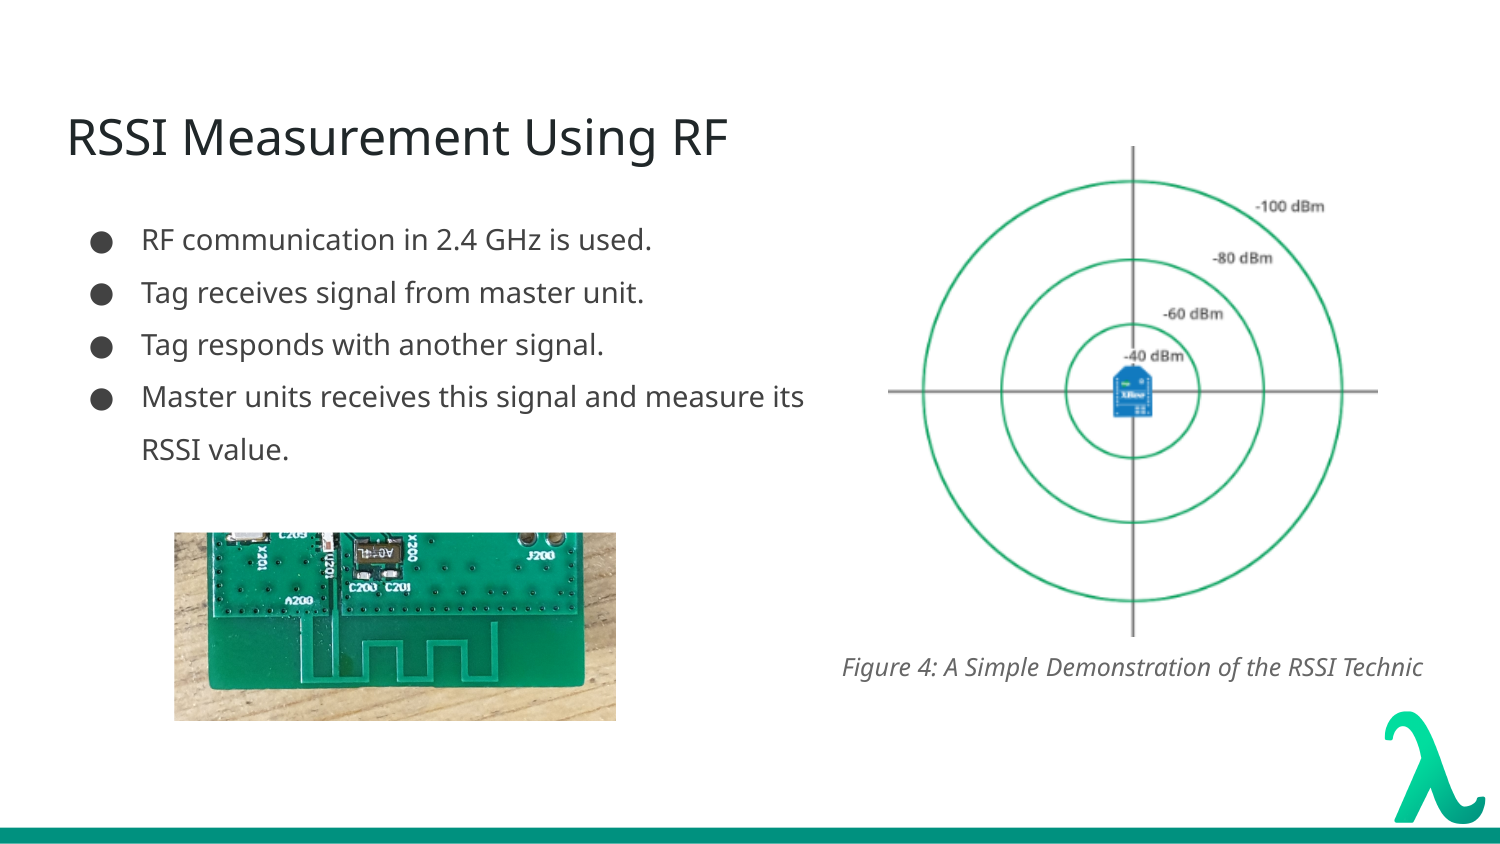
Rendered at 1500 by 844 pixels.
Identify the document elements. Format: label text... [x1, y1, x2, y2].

text_box Figure 4: A Simple Demonstration of the RSSI Technic [720, 636, 1500, 697]
picture [888, 146, 1379, 637]
title RSSI Measurement Using RF [51, 60, 1449, 155]
picture [175, 405, 616, 844]
list RF communication in 2.4 GHz is used. Tag receives signal from master unit. Tag responds with another signal. Master units receives this signal and measure its RSSI value. [51, 189, 824, 750]
picture [1379, 711, 1491, 824]
